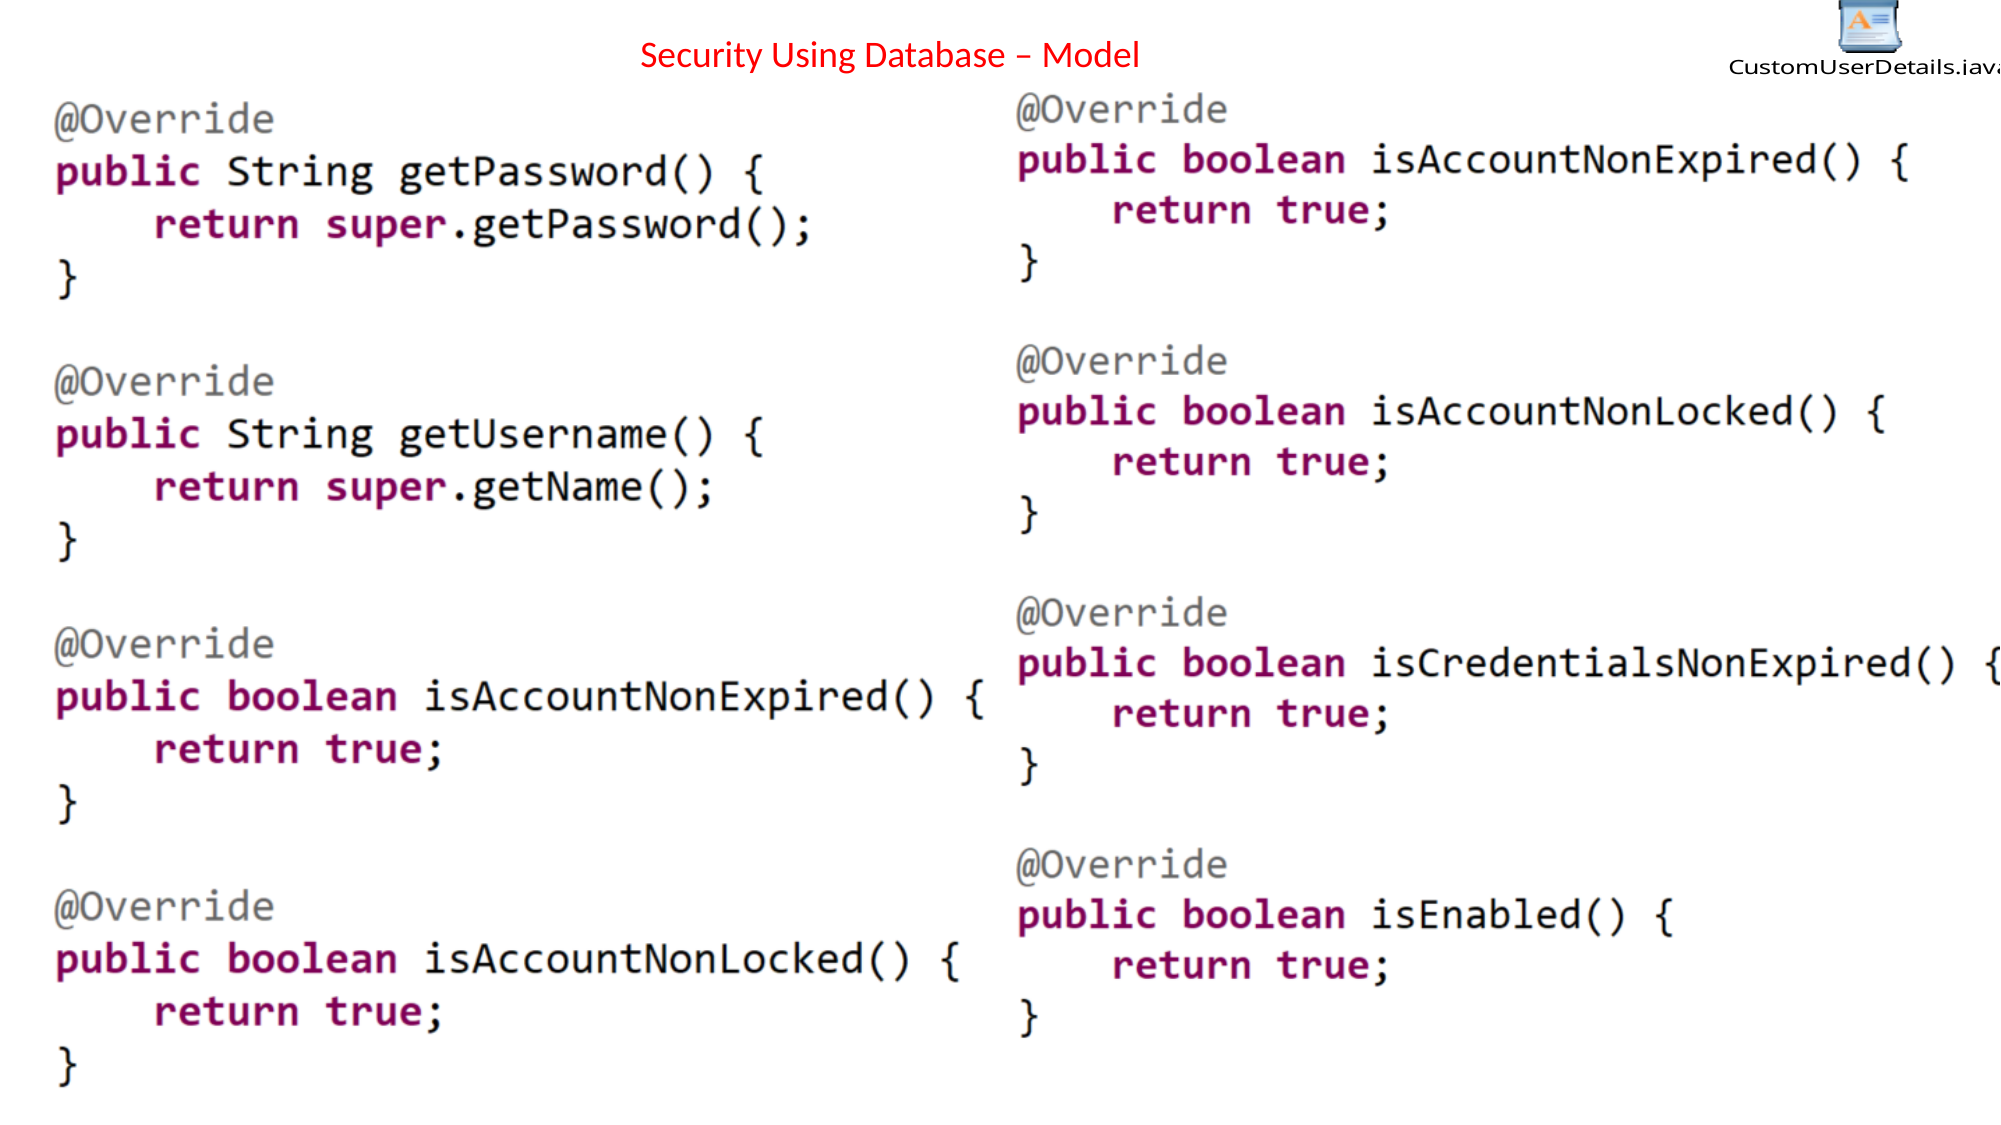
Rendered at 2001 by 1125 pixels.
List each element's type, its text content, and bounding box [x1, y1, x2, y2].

text_box Security Using Database – Model [368, 16, 1413, 75]
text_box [1702, 0, 2000, 75]
picture [0, 75, 2000, 1125]
